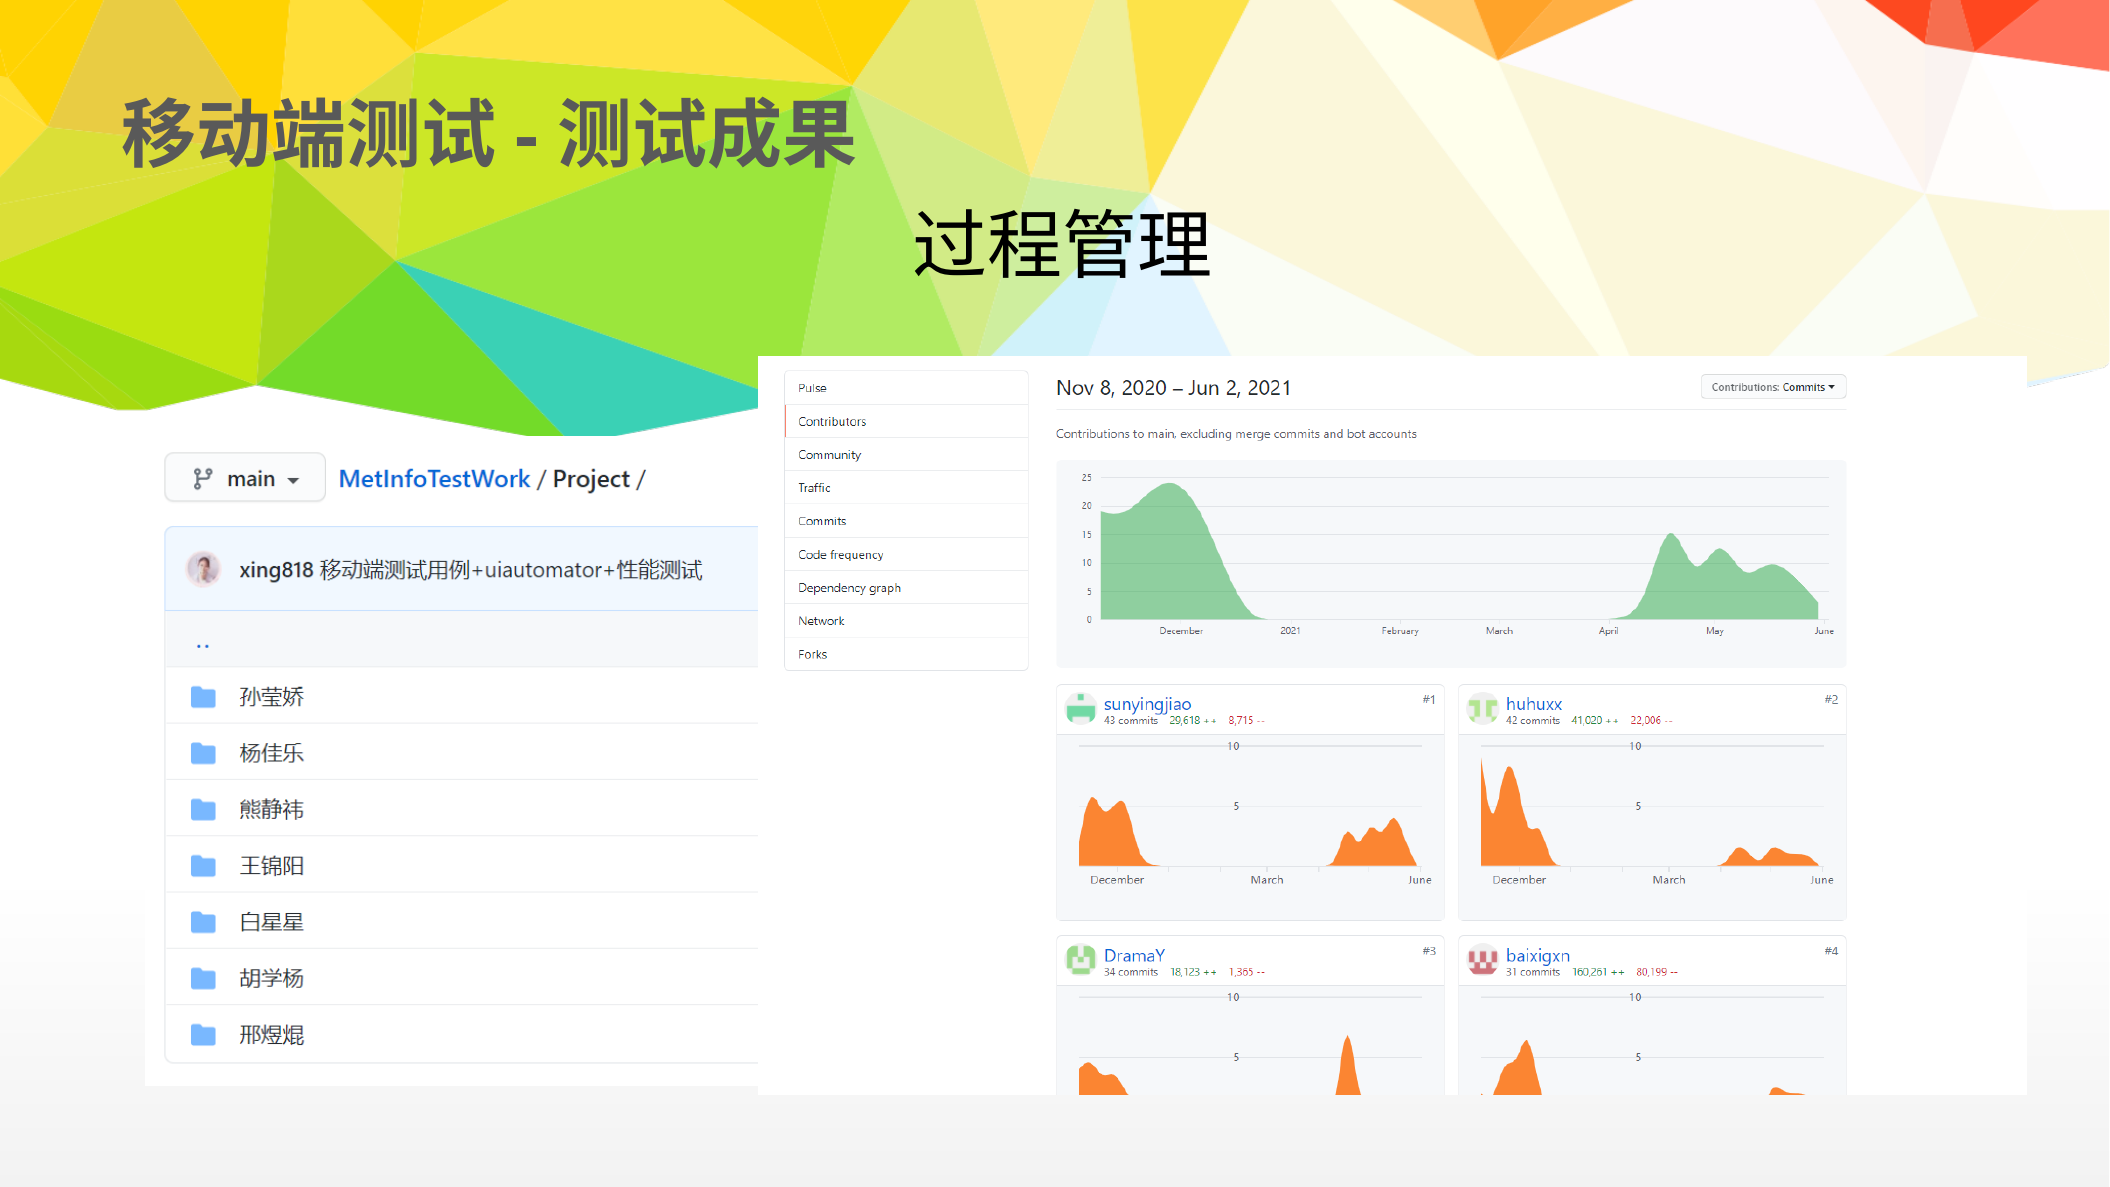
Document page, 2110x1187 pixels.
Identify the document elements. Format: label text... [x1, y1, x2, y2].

text_box 移动端测试-测试成果 [121, 86, 1875, 357]
picture [0, 0, 2110, 1095]
